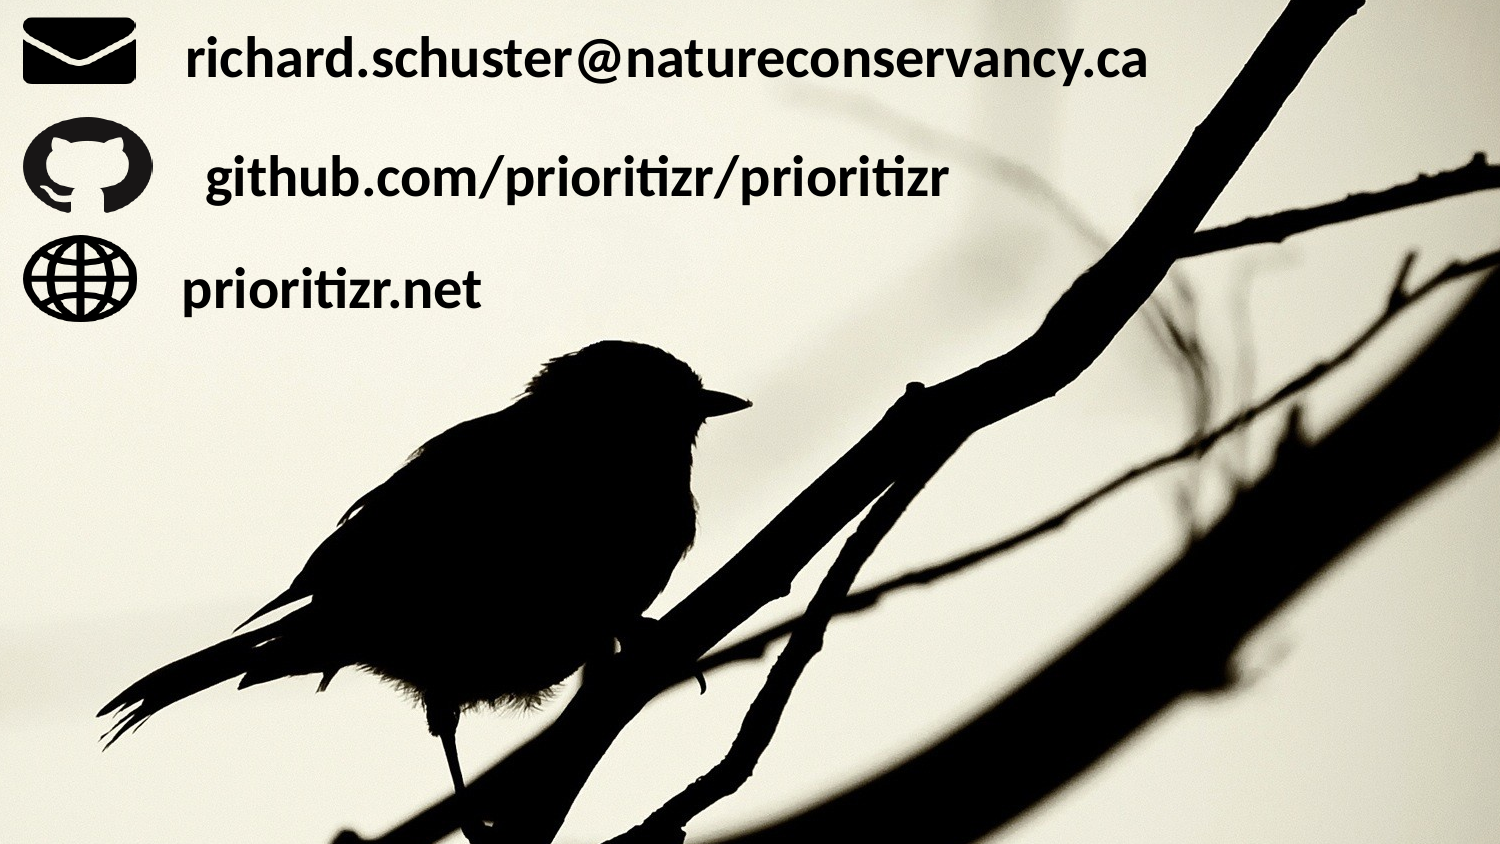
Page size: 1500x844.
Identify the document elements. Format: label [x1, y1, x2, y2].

text_box [22, 0, 1172, 98]
text_box [22, 117, 984, 217]
text_box [22, 235, 501, 329]
picture [0, 0, 1500, 844]
